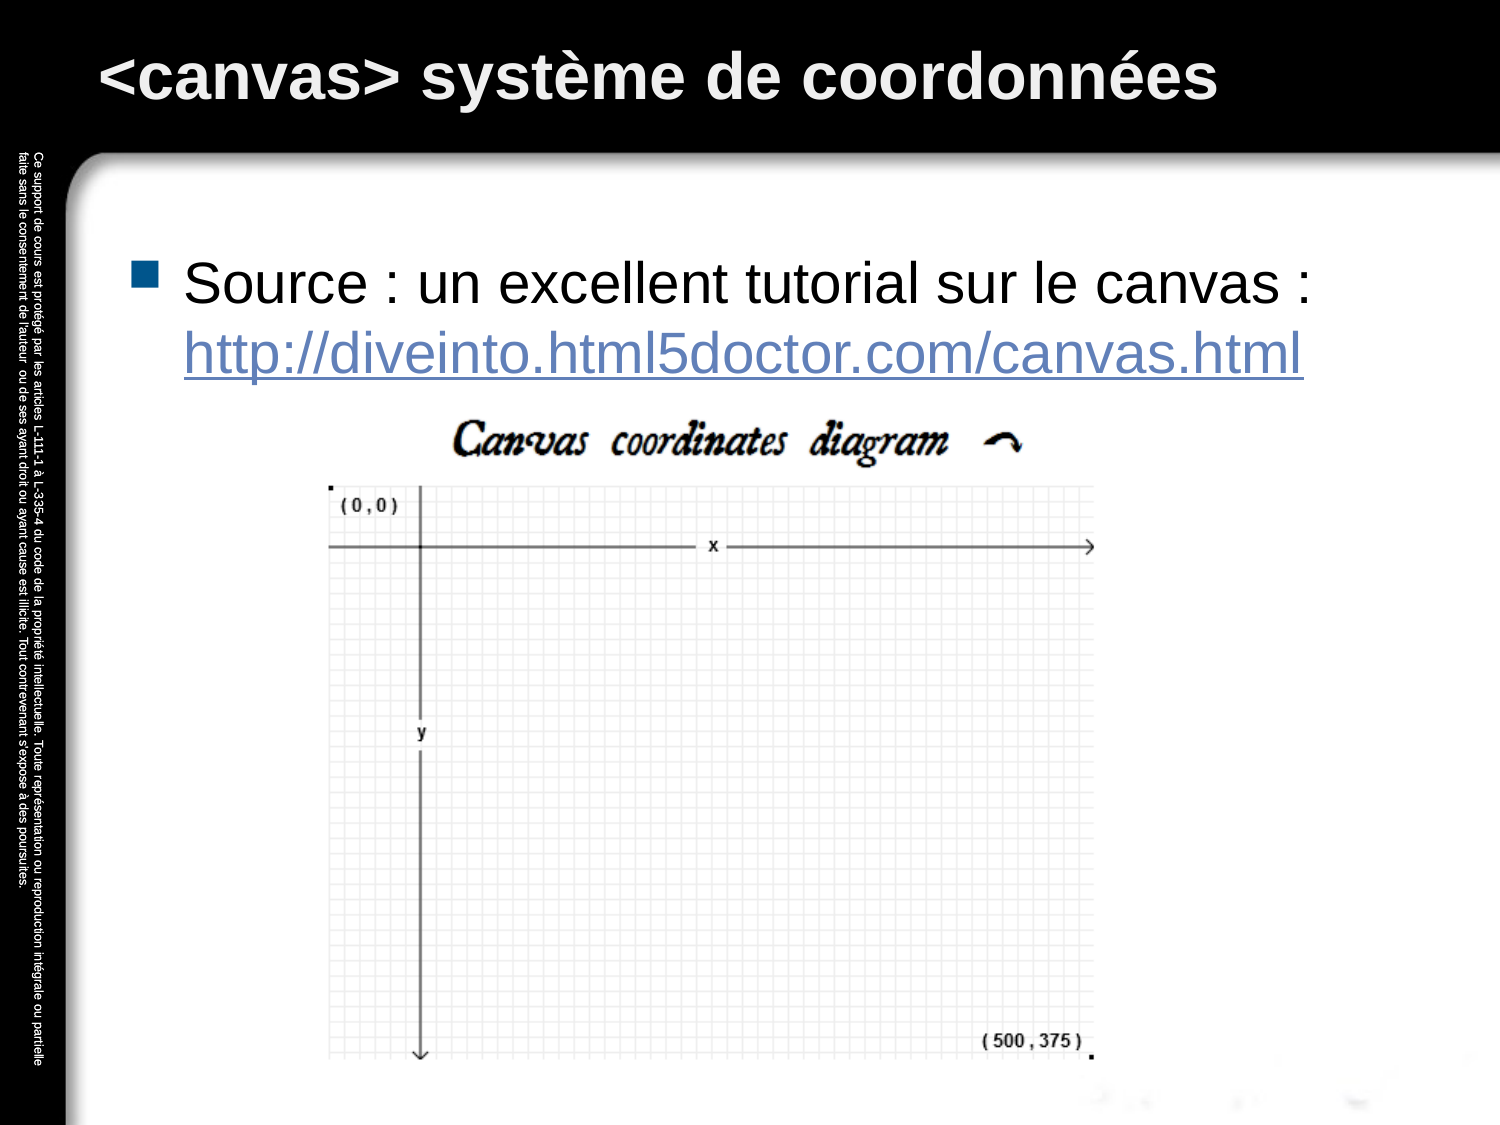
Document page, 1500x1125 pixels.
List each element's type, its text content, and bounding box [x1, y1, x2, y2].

picture [0, 0, 1500, 1125]
title <canvas> système de coordonnées [83, 28, 1472, 117]
list Source : un excellent tutorial sur le canvas : http://diveinto.html5doctor.com/canvas.html [112, 237, 1426, 1013]
